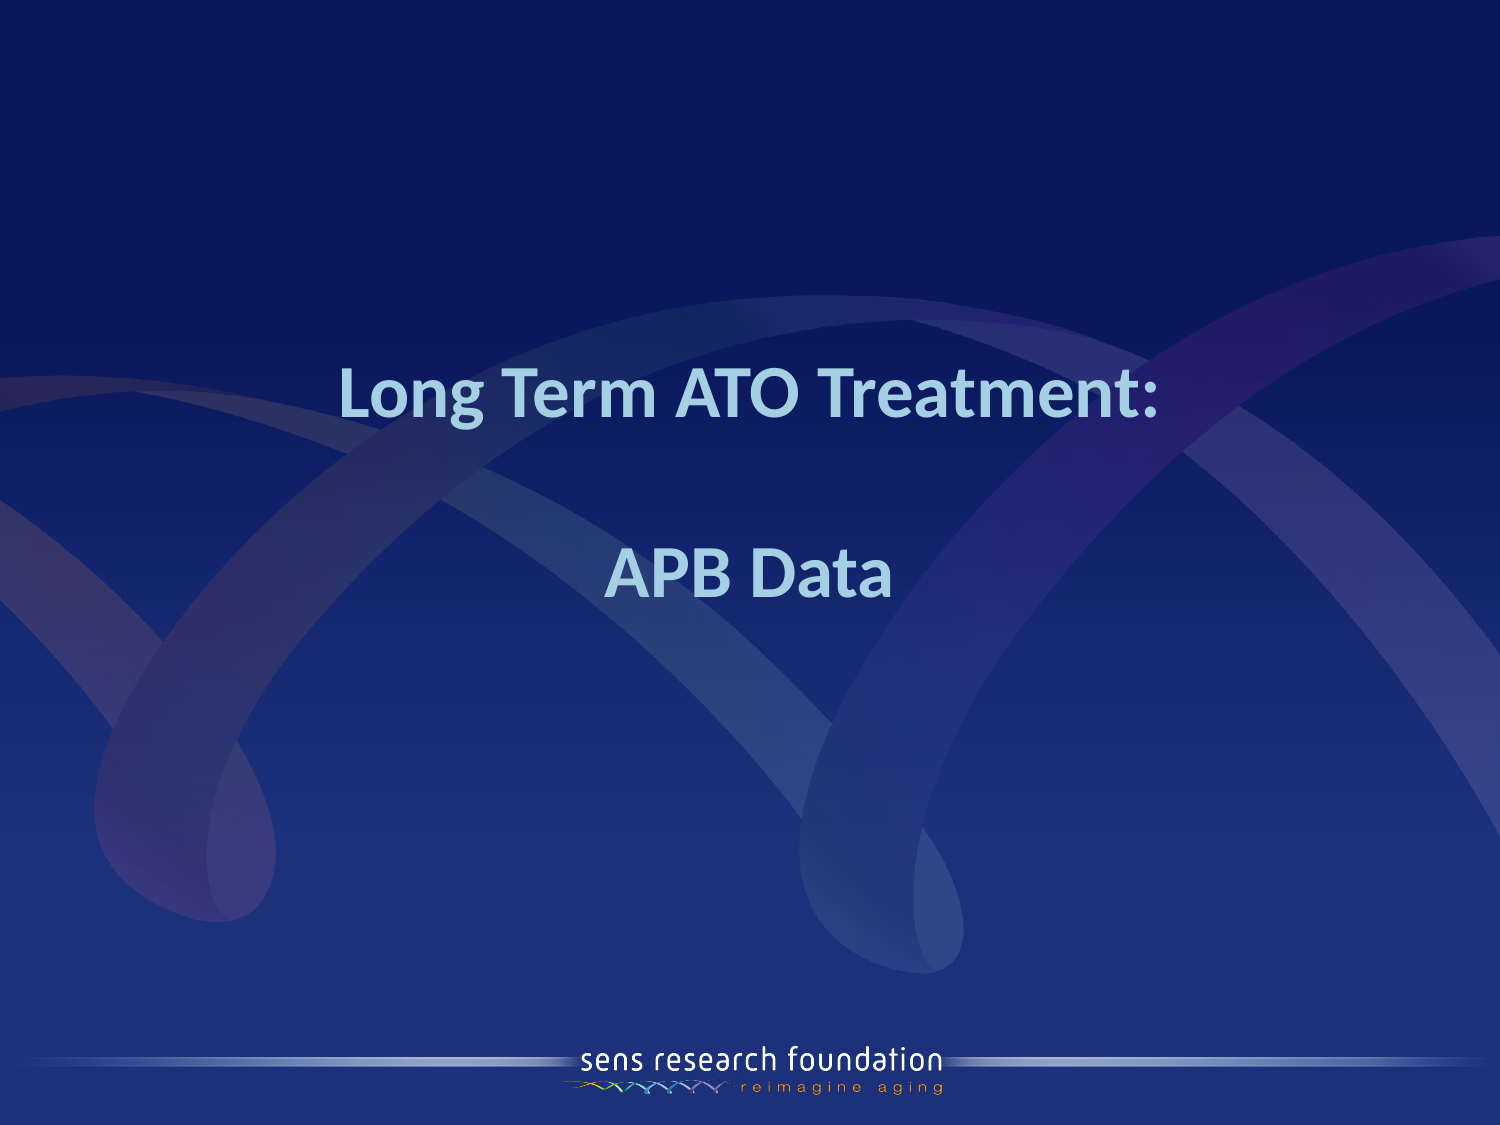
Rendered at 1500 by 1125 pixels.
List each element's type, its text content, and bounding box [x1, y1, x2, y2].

title Long Term ATO Treatment: APB Data [112, 240, 1388, 714]
picture [0, 0, 1500, 1123]
